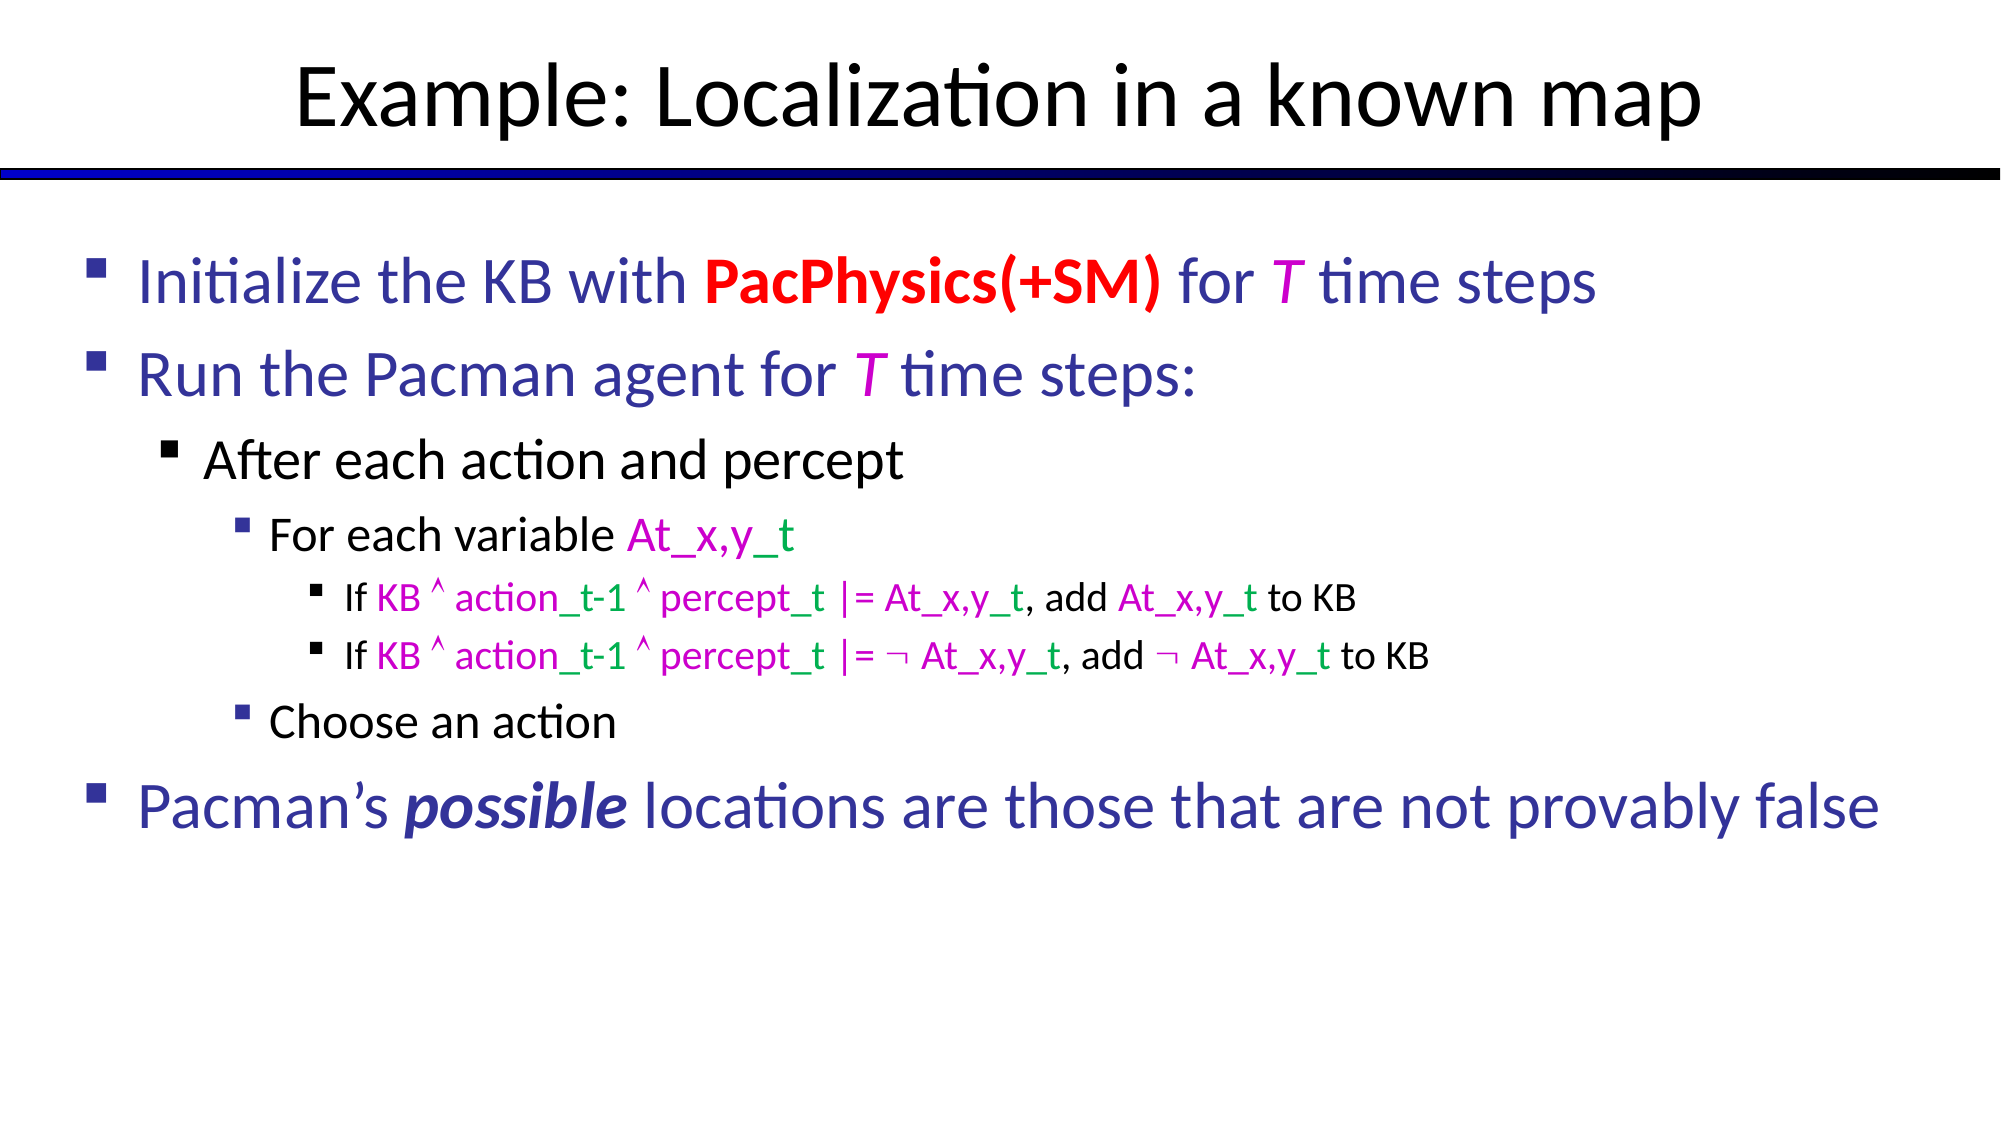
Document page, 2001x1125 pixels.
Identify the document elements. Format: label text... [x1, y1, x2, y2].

list Initialize the KB with PacPhysics(+SM) for T time steps Run the Pacman agent for T time steps: After each action and percept For each variable At_x,y_t If KB  action_t-1  percept_t |= At_x,y_t, add At_x,y_t to KB If KB  action_t-1  percept_t |=  At_x,y_t, add  At_x,y_t to KB Choose an action Pacman’s possible locations are those that are not provably false [66, 228, 1934, 1006]
title Example: Localization in a known map [0, 0, 2000, 184]
